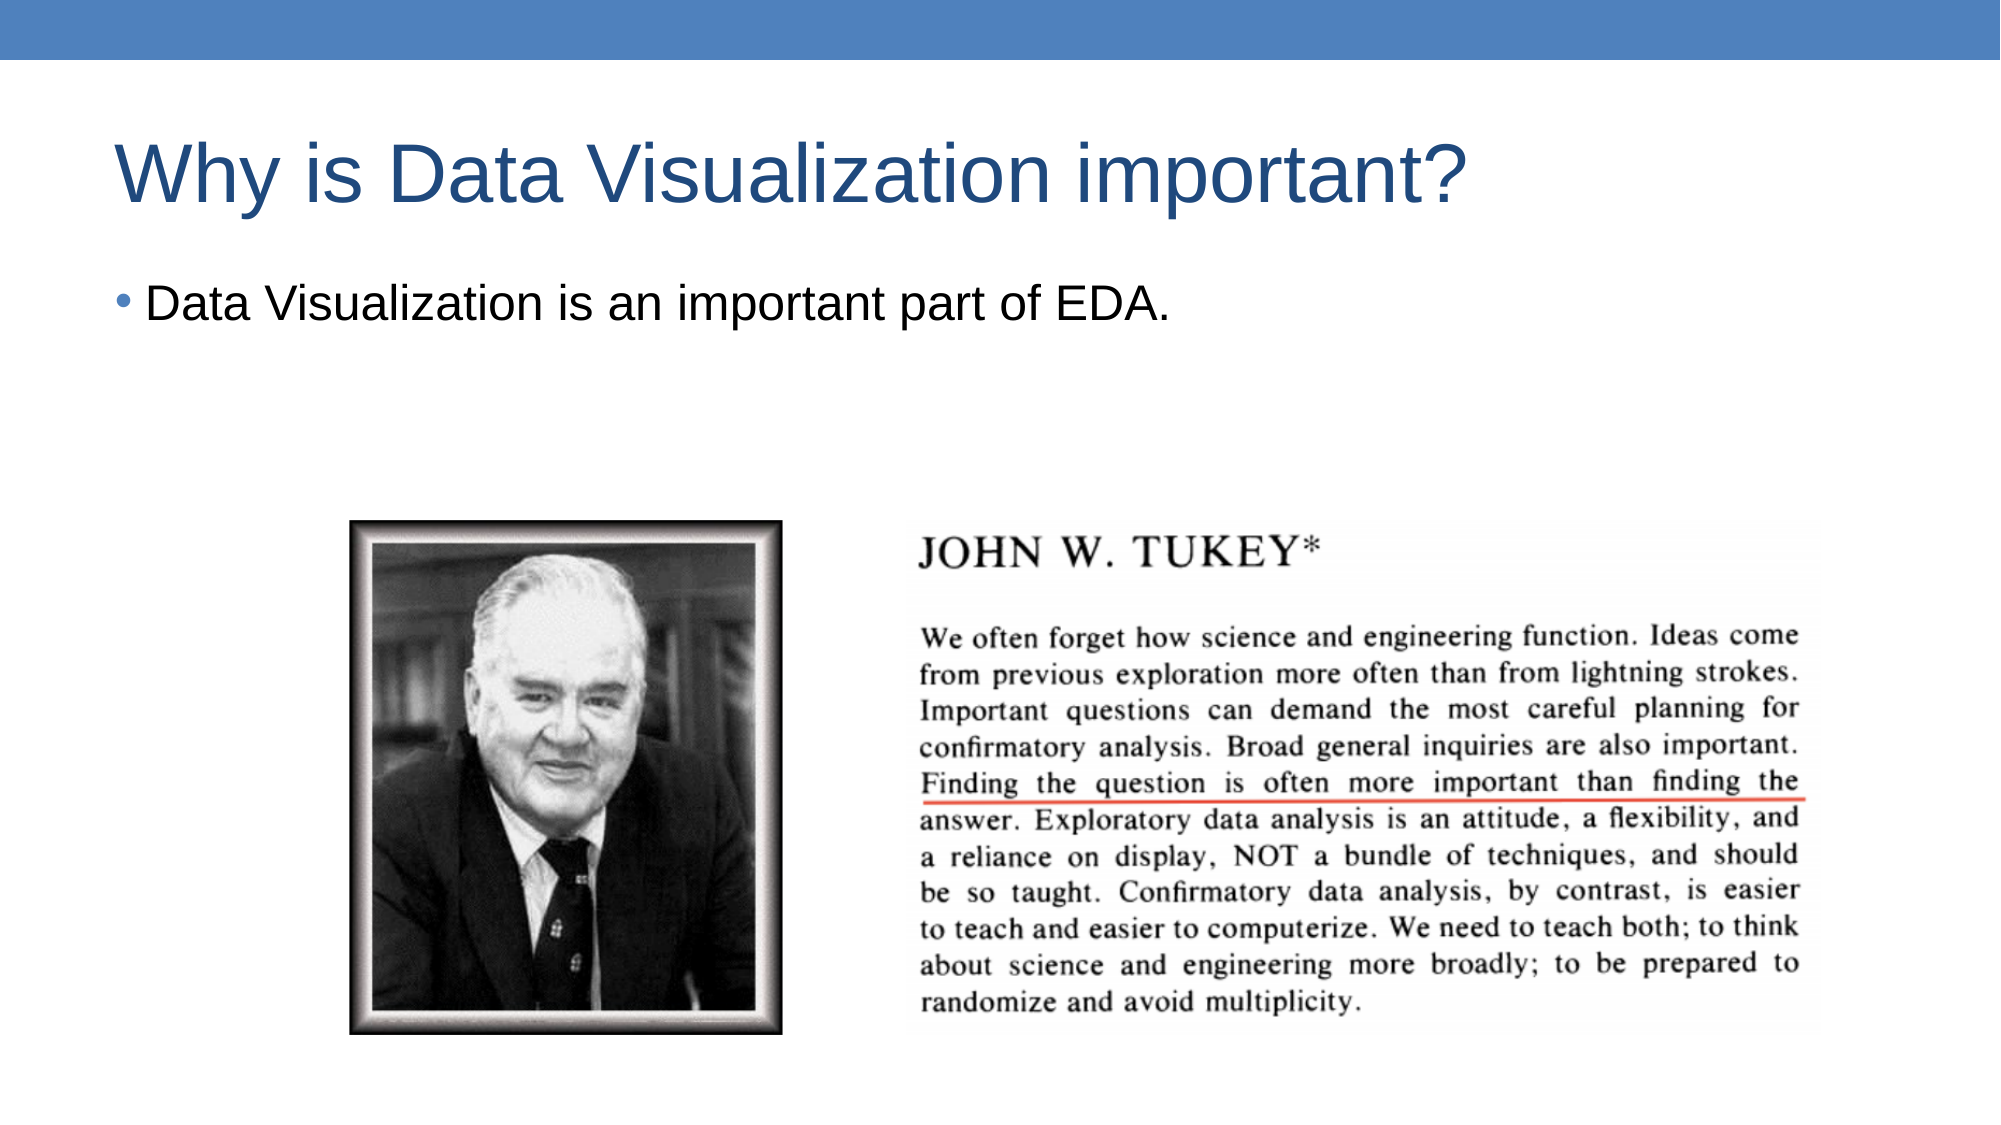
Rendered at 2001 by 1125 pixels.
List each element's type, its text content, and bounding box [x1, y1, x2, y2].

picture [262, 395, 1901, 1125]
title Why is Data Visualization important? [99, 87, 1900, 250]
list Data Visualization is an important part of EDA. [99, 262, 1900, 1063]
